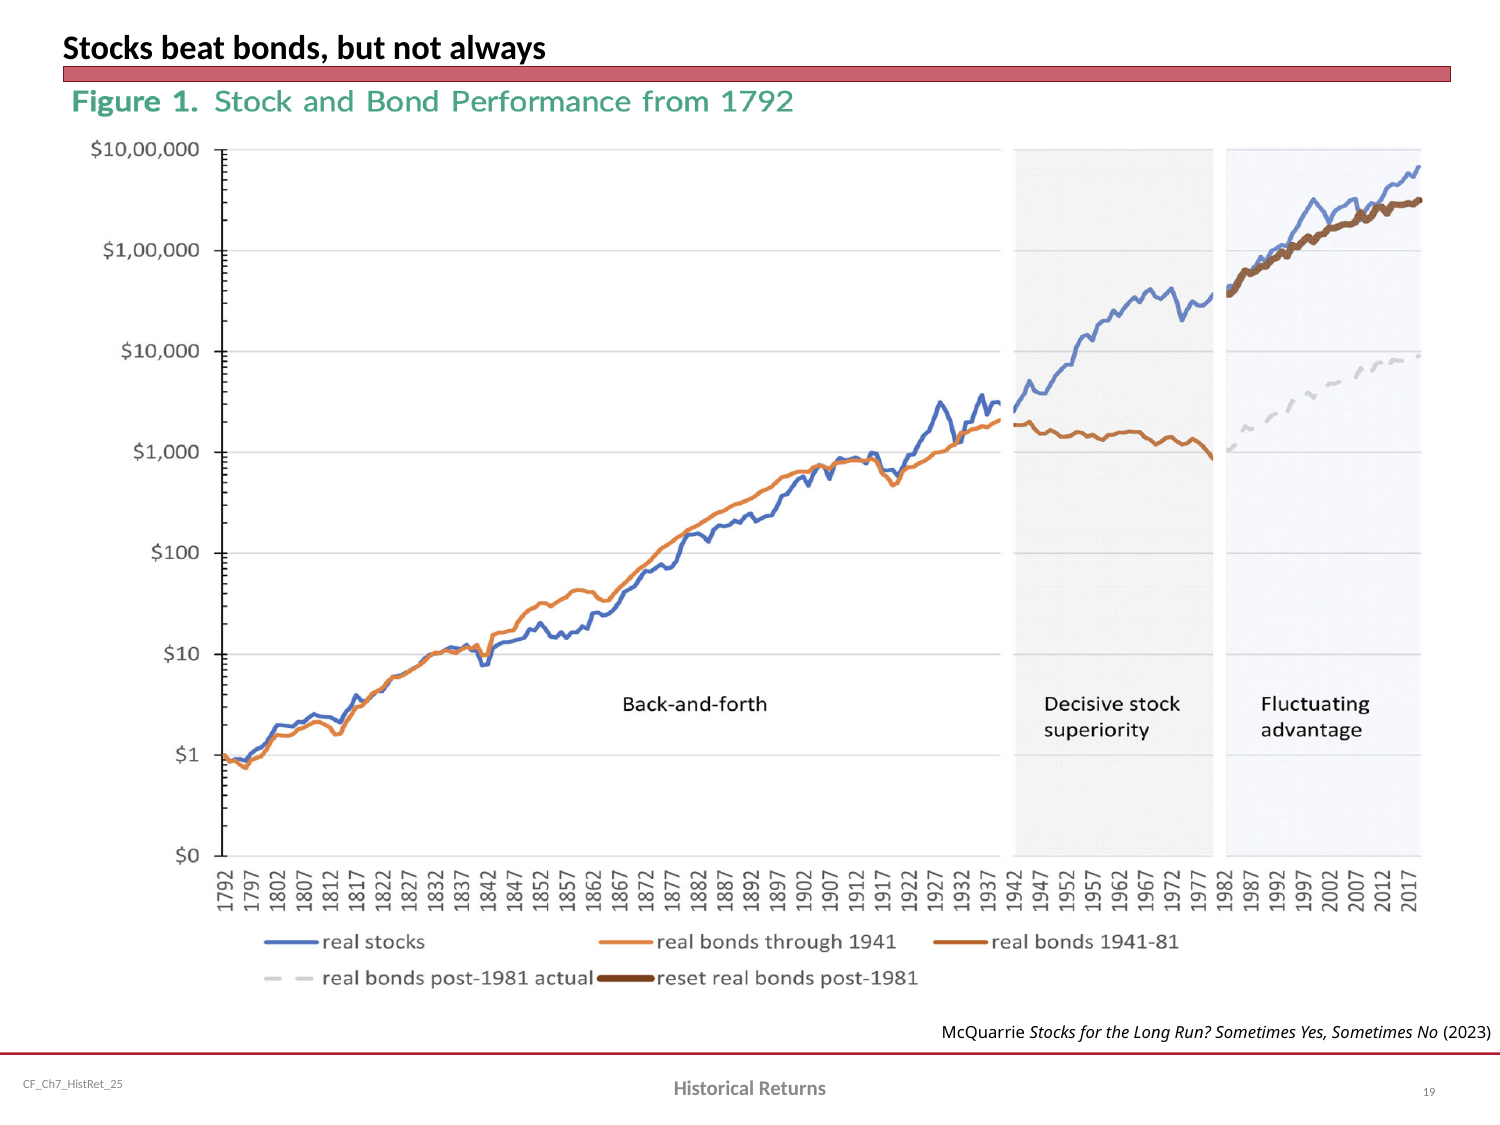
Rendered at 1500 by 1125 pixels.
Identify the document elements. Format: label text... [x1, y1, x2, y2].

title Stocks beat bonds, but not always [62, 6, 1451, 67]
slide_number 19 [1375, 1061, 1451, 1122]
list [62, 87, 1451, 1013]
text_box McQuarrie Stocks for the Long Run? Sometimes Yes, Sometimes No (2023) [926, 1014, 1500, 1050]
footer Historical Returns [512, 1056, 988, 1117]
